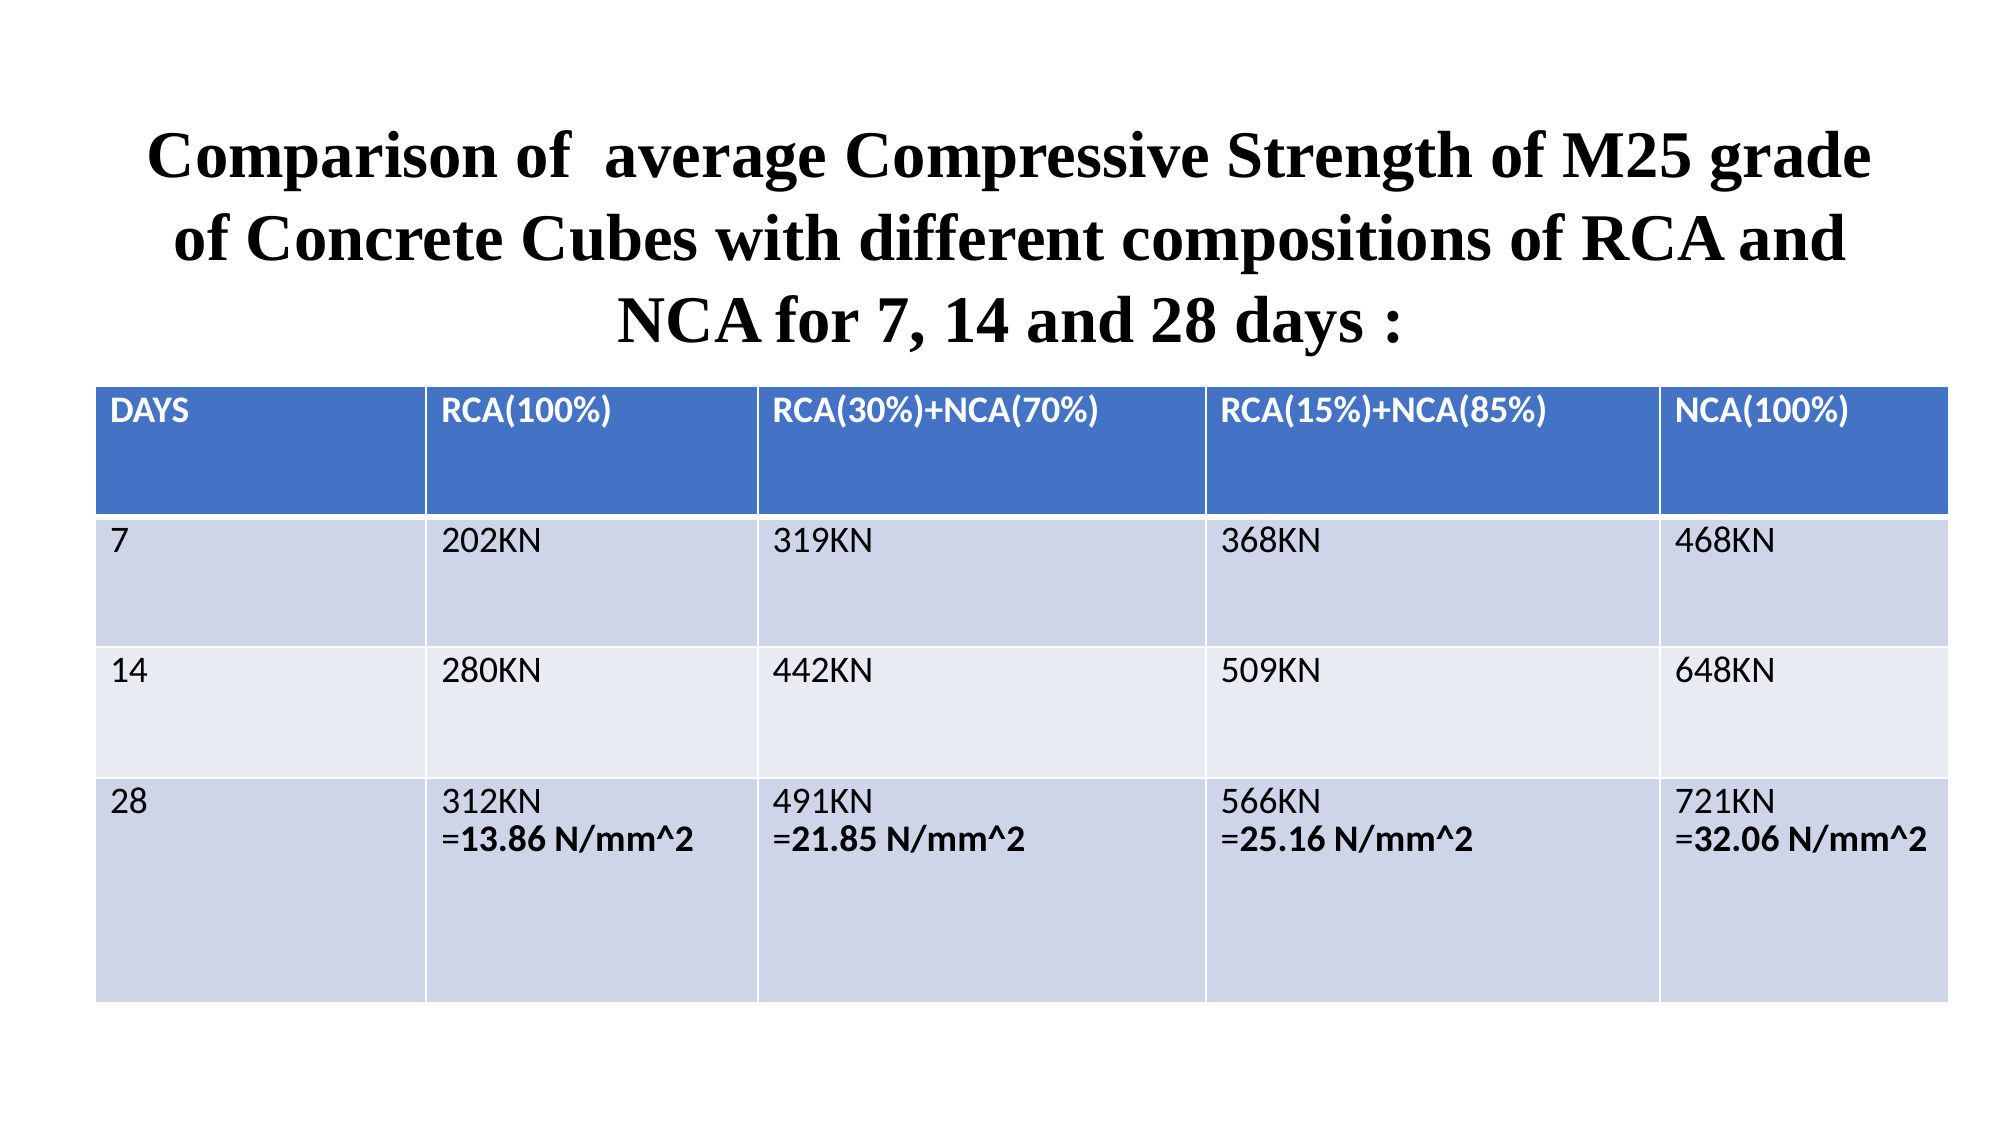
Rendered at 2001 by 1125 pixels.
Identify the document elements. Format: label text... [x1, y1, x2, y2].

table_cell 509KN [1207, 648, 1659, 777]
table_cell 280KN [427, 648, 757, 777]
table_header NCA(100%) [1661, 387, 1948, 514]
table_cell 202KN [427, 520, 757, 646]
table_cell 442KN [759, 648, 1205, 777]
table_cell 566KN =25.16 N/mm^2 [1207, 779, 1659, 1002]
table_cell 14 [96, 648, 425, 777]
table_cell 648KN [1661, 648, 1948, 777]
text_box Comparison of average Compressive Strength of M25 grade of Concrete Cubes with different compositions of RCA and NCA for 7, 14 and 28 days : [44, 101, 2000, 384]
table_cell 319KN [759, 520, 1205, 646]
table_cell 491KN =21.85 N/mm^2 [759, 779, 1205, 1002]
table_header DAYS [96, 387, 425, 514]
table_cell 7 [96, 520, 425, 646]
table_header RCA(15%)+NCA(85%) [1207, 387, 1659, 514]
table_cell 312KN =13.86 N/mm^2 [427, 779, 757, 1002]
table_cell 721KN =32.06 N/mm^2 [1661, 779, 1948, 1002]
table_cell 368KN [1207, 520, 1659, 646]
table_cell 28 [96, 779, 425, 1002]
table_cell 468KN [1661, 520, 1948, 646]
table_header RCA(30%)+NCA(70%) [759, 387, 1205, 514]
table_header RCA(100%) [427, 387, 757, 514]
